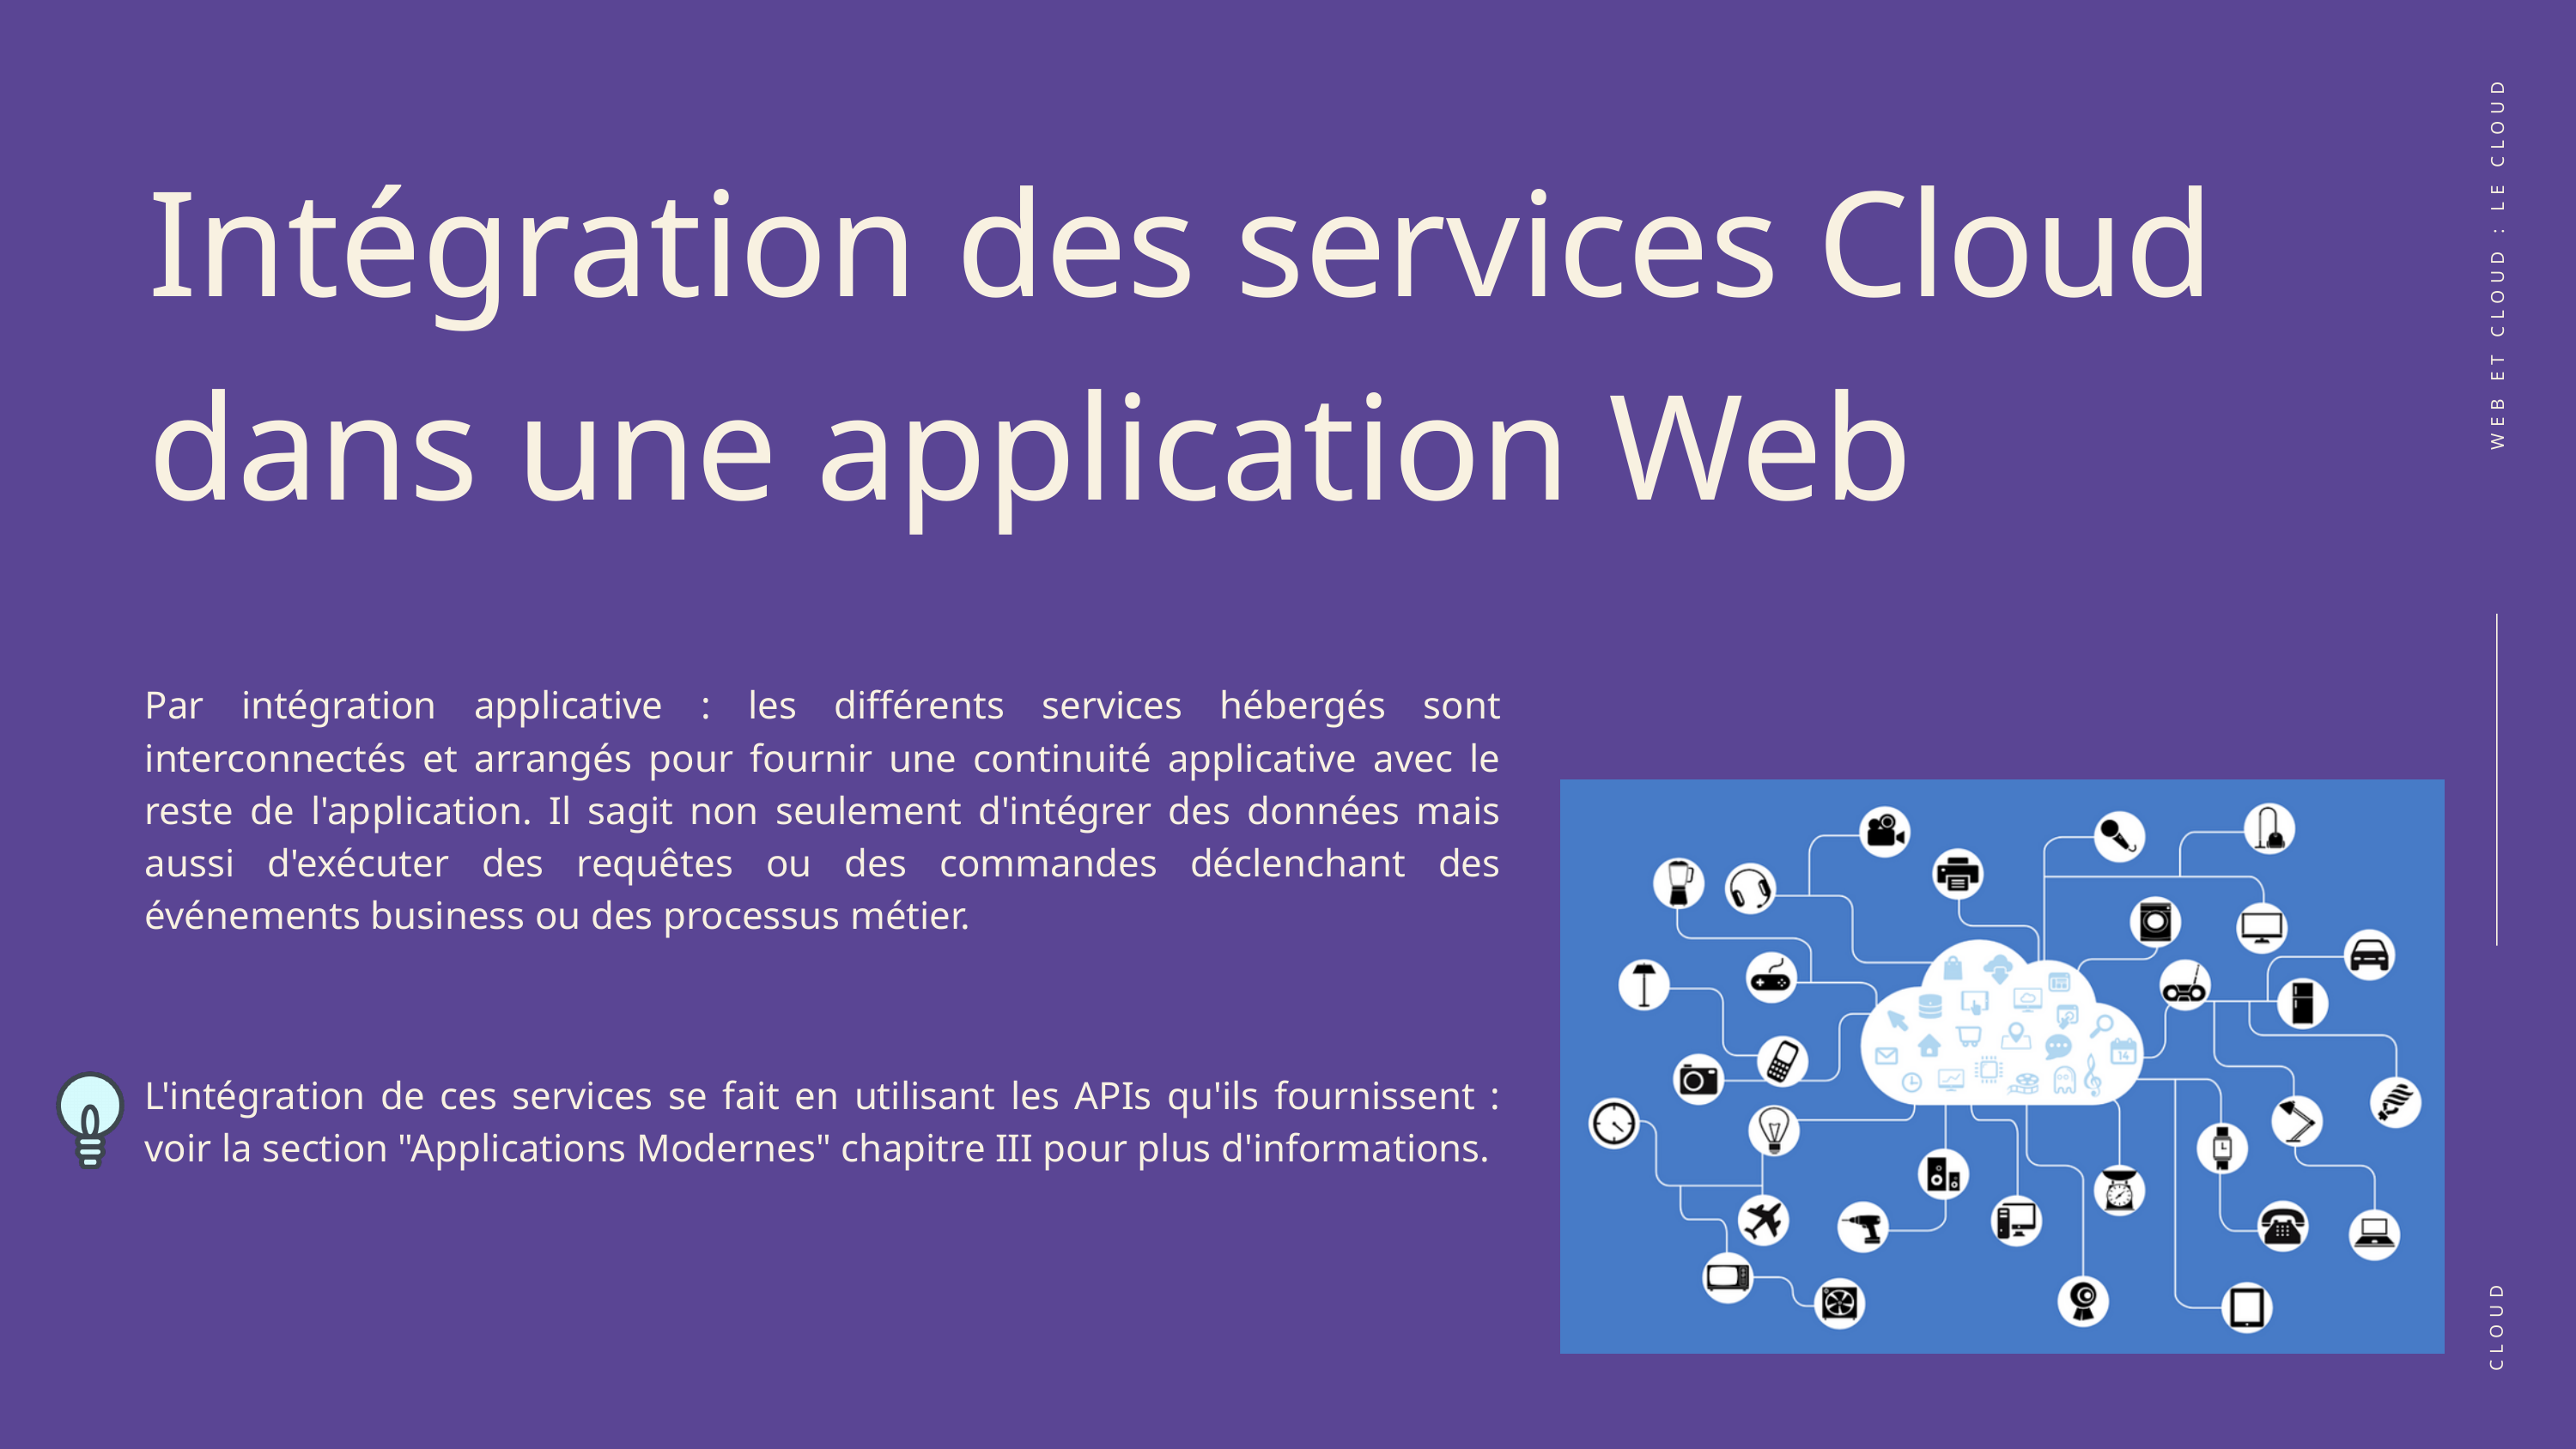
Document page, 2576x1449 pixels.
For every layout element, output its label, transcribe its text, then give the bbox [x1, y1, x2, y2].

text_box Intégration des services Cloud dans une application Web [148, 122, 2431, 530]
text_box L'intégration de ces services se fait en utilisant les APIs qu'ils fournissent : voir la section "Applications Modernes" chapitre III pour plus d'informations. [144, 1064, 1502, 1170]
picture [51, 1066, 130, 1169]
picture [1560, 779, 2445, 1355]
text_box Par intégration applicative : les différents services hébergés sont interconnectés et arrangés pour fournir une continuité applicative avec le reste de l'application. Il sagit non seulement d'intégrer des données mais aussi d'exécuter des requêtes ou des commandes déclenchant des événements business ou des processus métier. [144, 674, 1502, 937]
text_box WEB ET CLOUD : LE CLOUD [2487, 82, 2508, 614]
text_box CLOUD [2486, 925, 2506, 1372]
